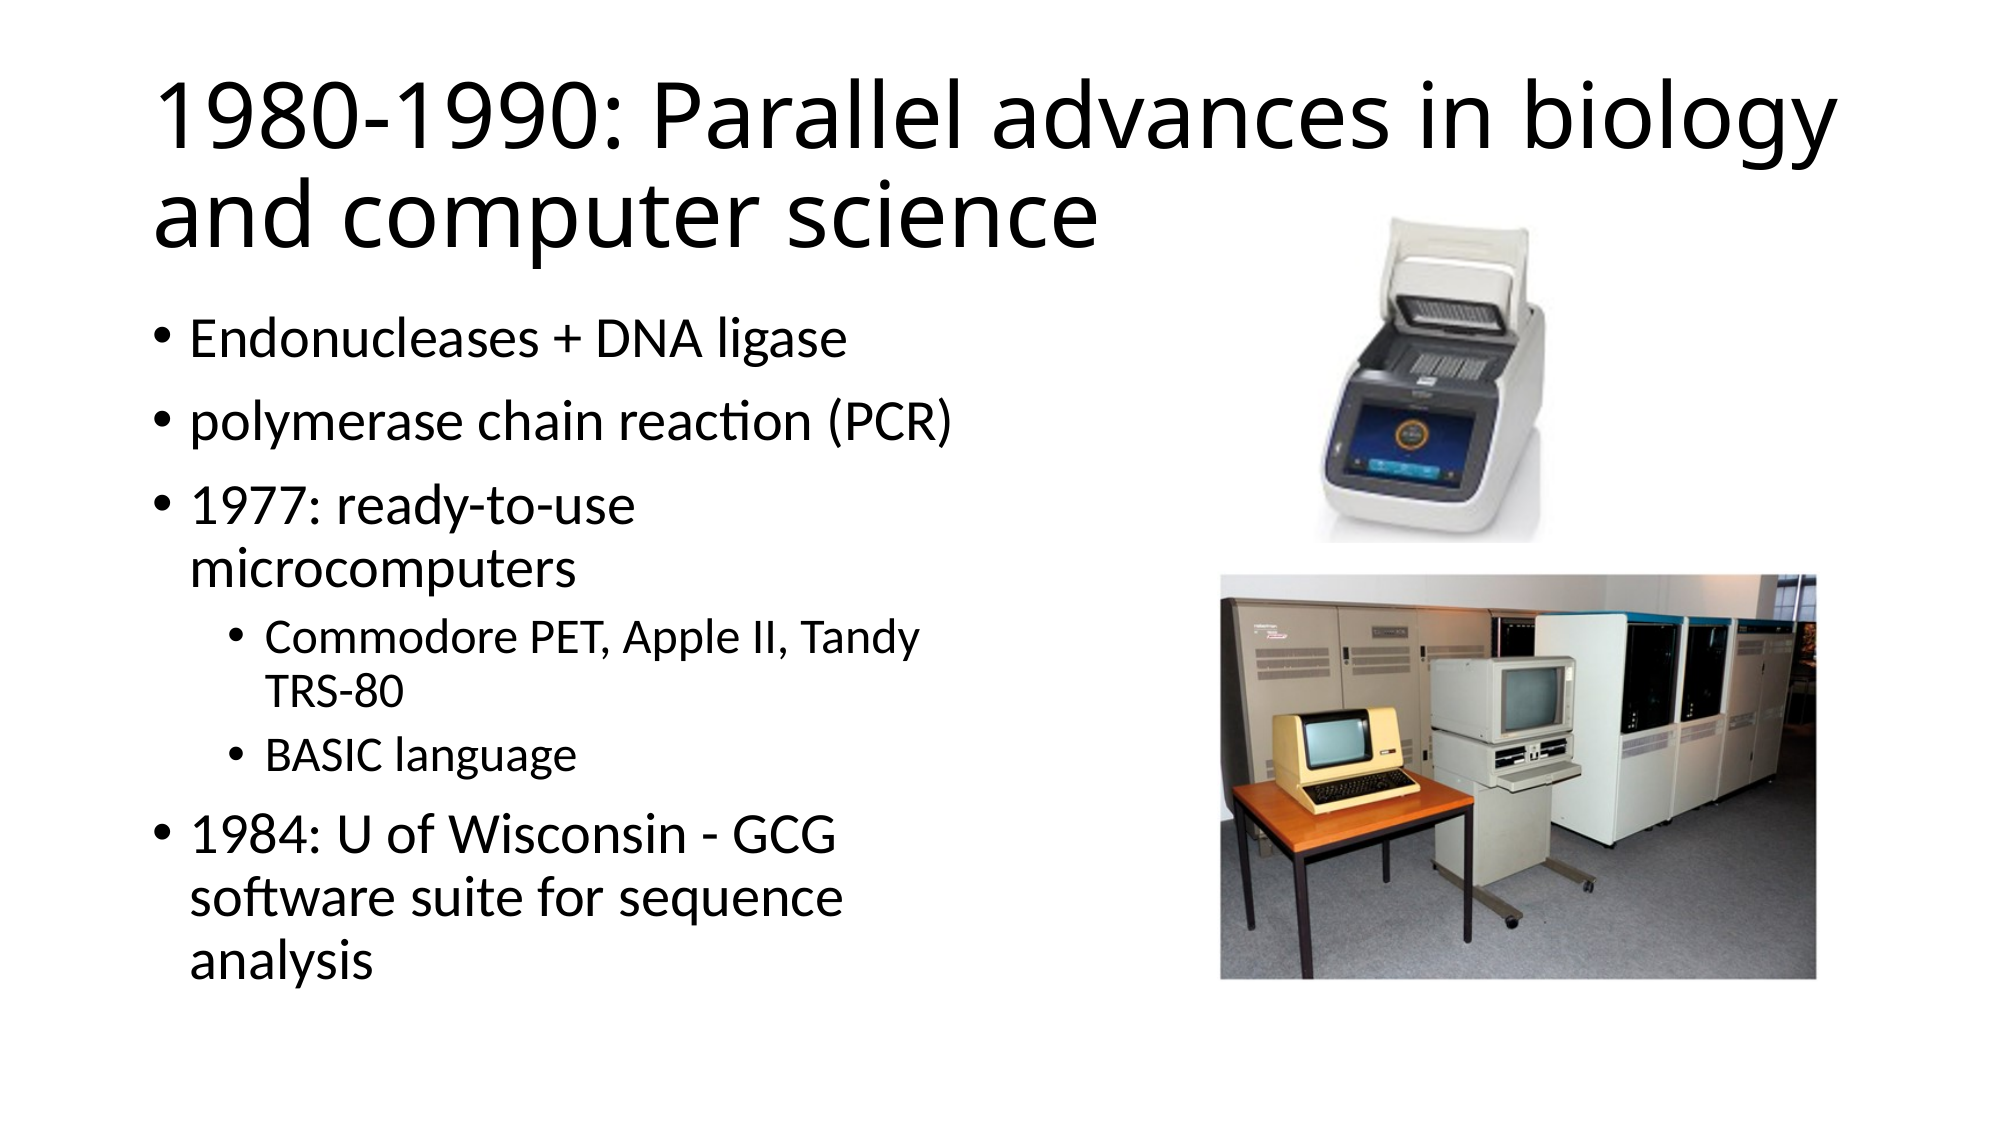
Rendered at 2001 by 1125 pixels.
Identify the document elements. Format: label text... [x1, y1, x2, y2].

title 1980-1990: Parallel advances in biology and computer science [137, 59, 1863, 278]
picture [1287, 173, 1576, 566]
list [1217, 571, 1820, 983]
list Endonucleases + DNA ligase polymerase chain reaction (PCR) 1977: ready-to-use microcomputers Commodore PET, Apple II, Tandy TRS-80 BASIC language 1984: U of Wisconsin - GCG software suite for sequence analysis [137, 299, 988, 1014]
